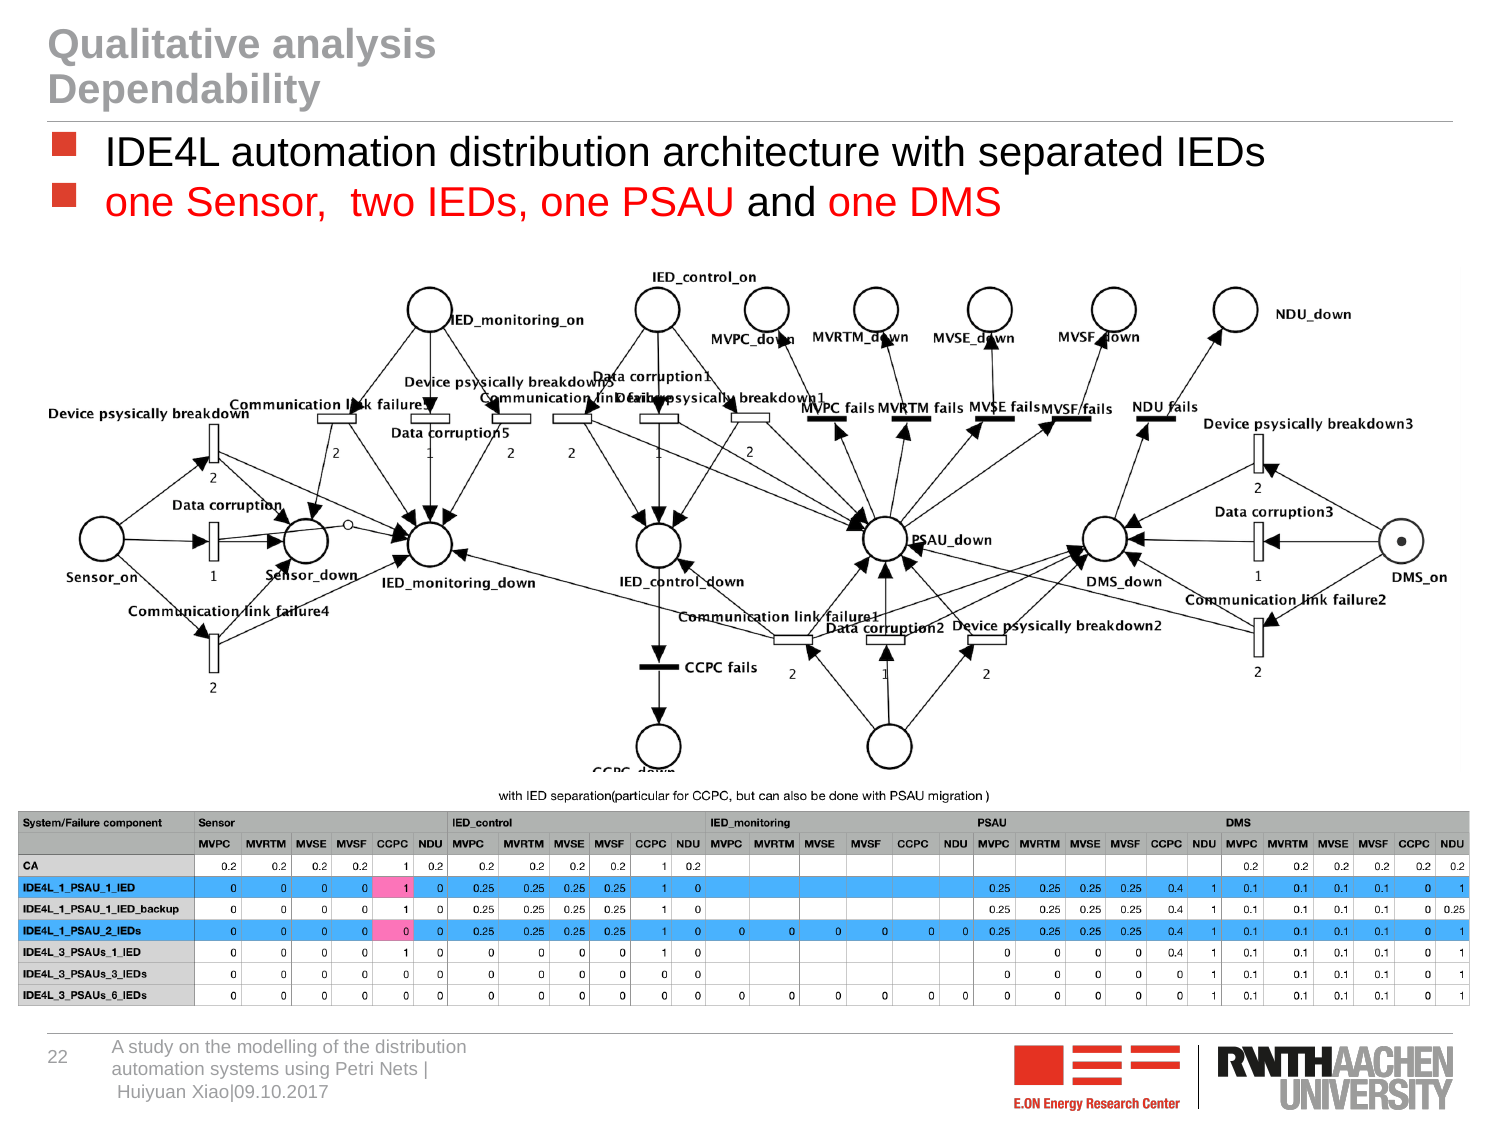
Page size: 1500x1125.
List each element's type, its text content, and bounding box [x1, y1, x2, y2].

title Qualitative analysis Dependability [47, 23, 1453, 113]
list IDE4L automation distribution architecture with separated IEDs one Sensor, two IEDs, one PSAU and one DMS [48, 125, 1420, 247]
picture [1013, 1045, 1180, 1112]
picture [0, 267, 1500, 1033]
picture [1218, 1046, 1453, 1111]
